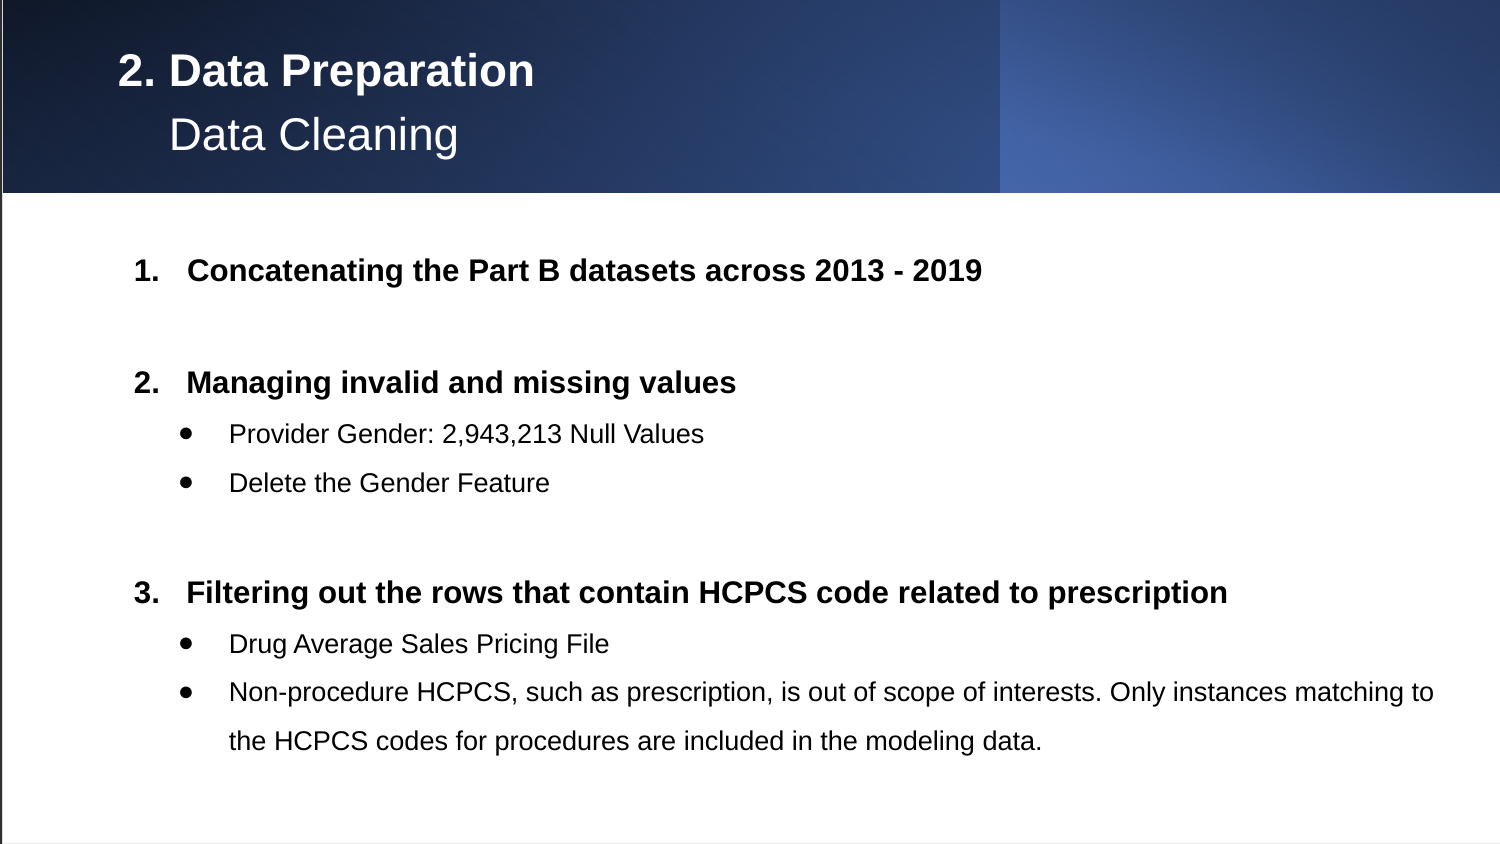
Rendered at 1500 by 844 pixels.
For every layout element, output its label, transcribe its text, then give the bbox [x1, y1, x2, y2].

title 2. Data Preparation Data Cleaning [106, 48, 817, 144]
list Concatenating the Part B datasets across 2013 - 2019 2. Managing invalid and missing values Provider Gender: 2,943,213 Null Values Delete the Gender Feature 3. Filtering out the rows that contain HCPCS code related to prescription Drug Average Sales Pricing File Non-procedure HCPCS, such as prescription, is out of scope of interests. Only instances matching to the HCPCS codes for procedures are included in the modeling data. [25, 225, 1453, 832]
picture [0, 0, 1500, 844]
